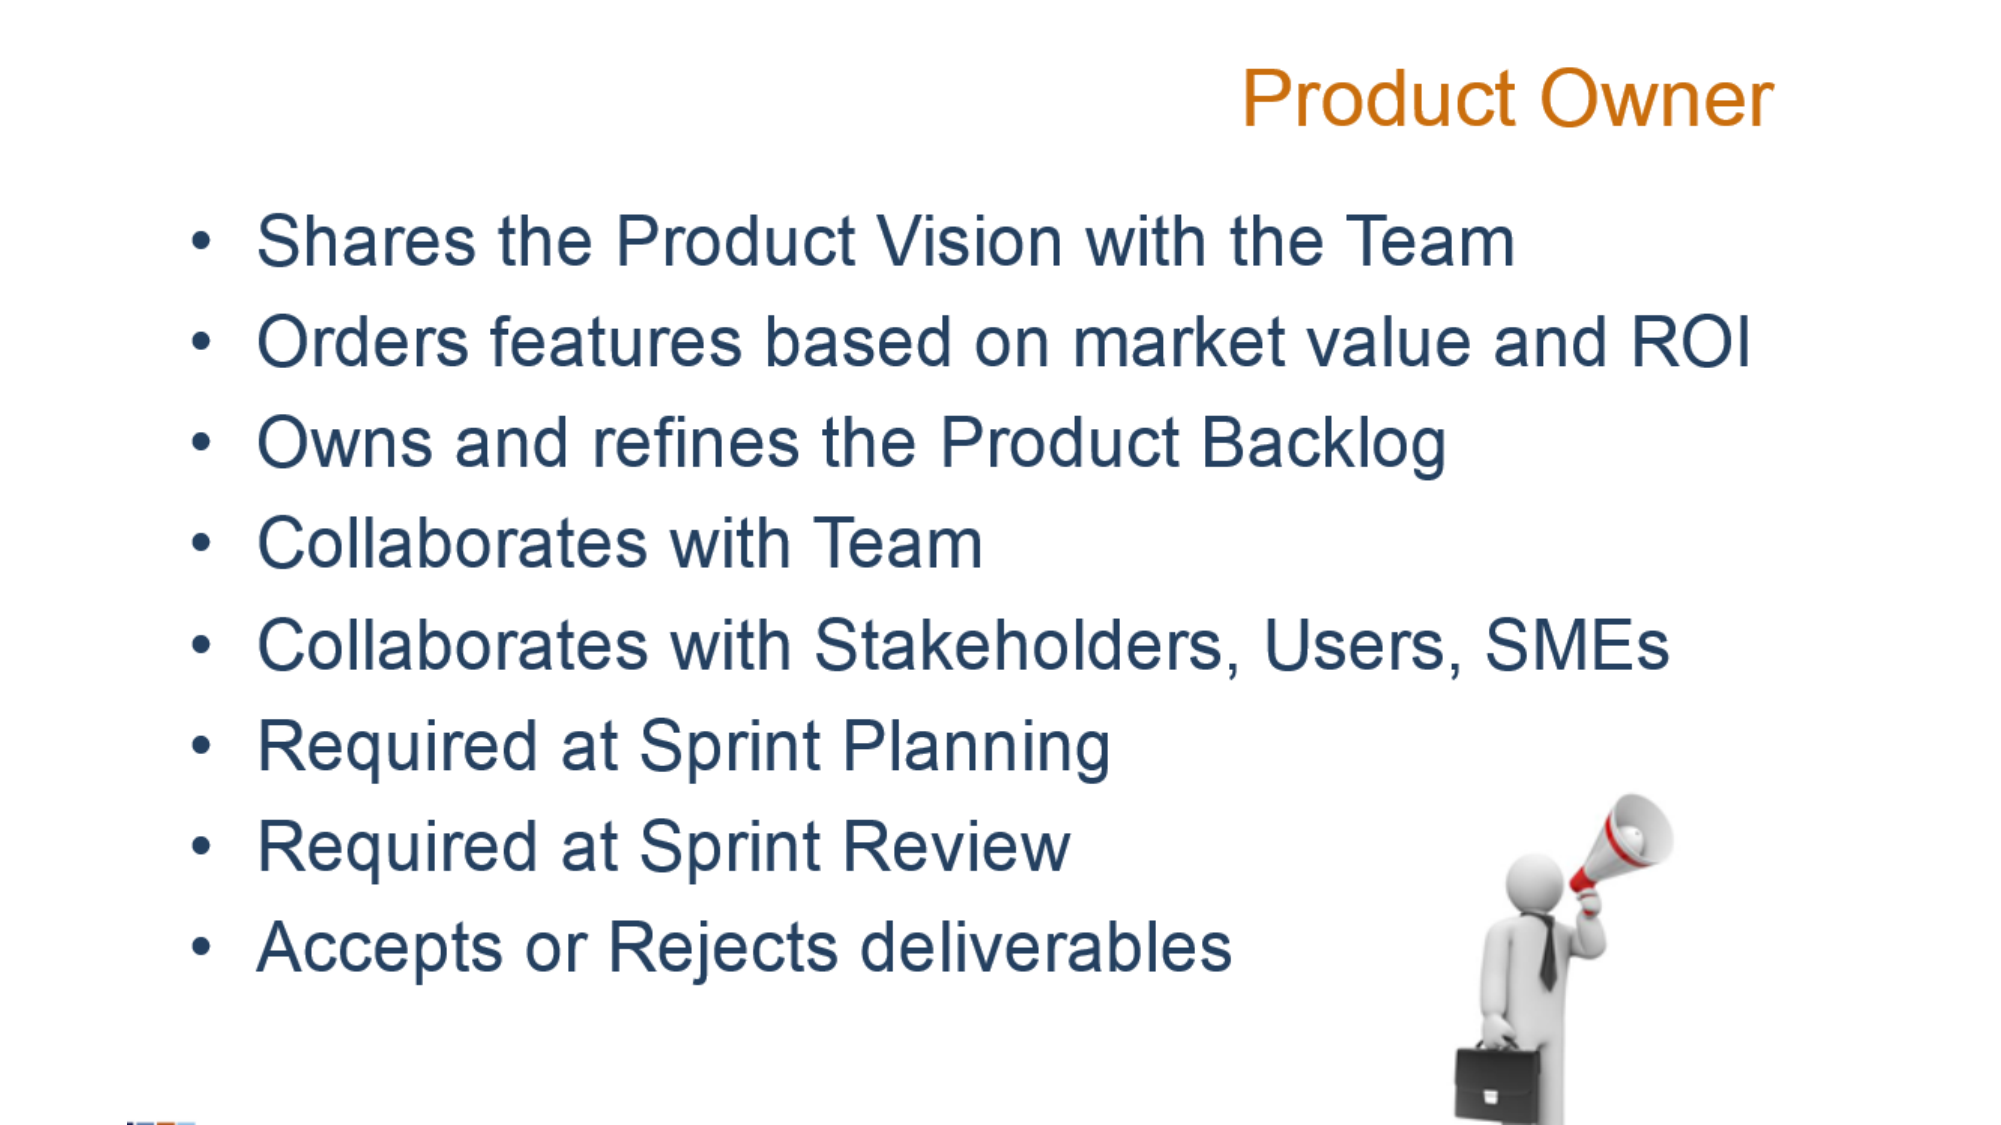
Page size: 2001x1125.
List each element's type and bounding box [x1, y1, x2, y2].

picture [127, 0, 1874, 1125]
